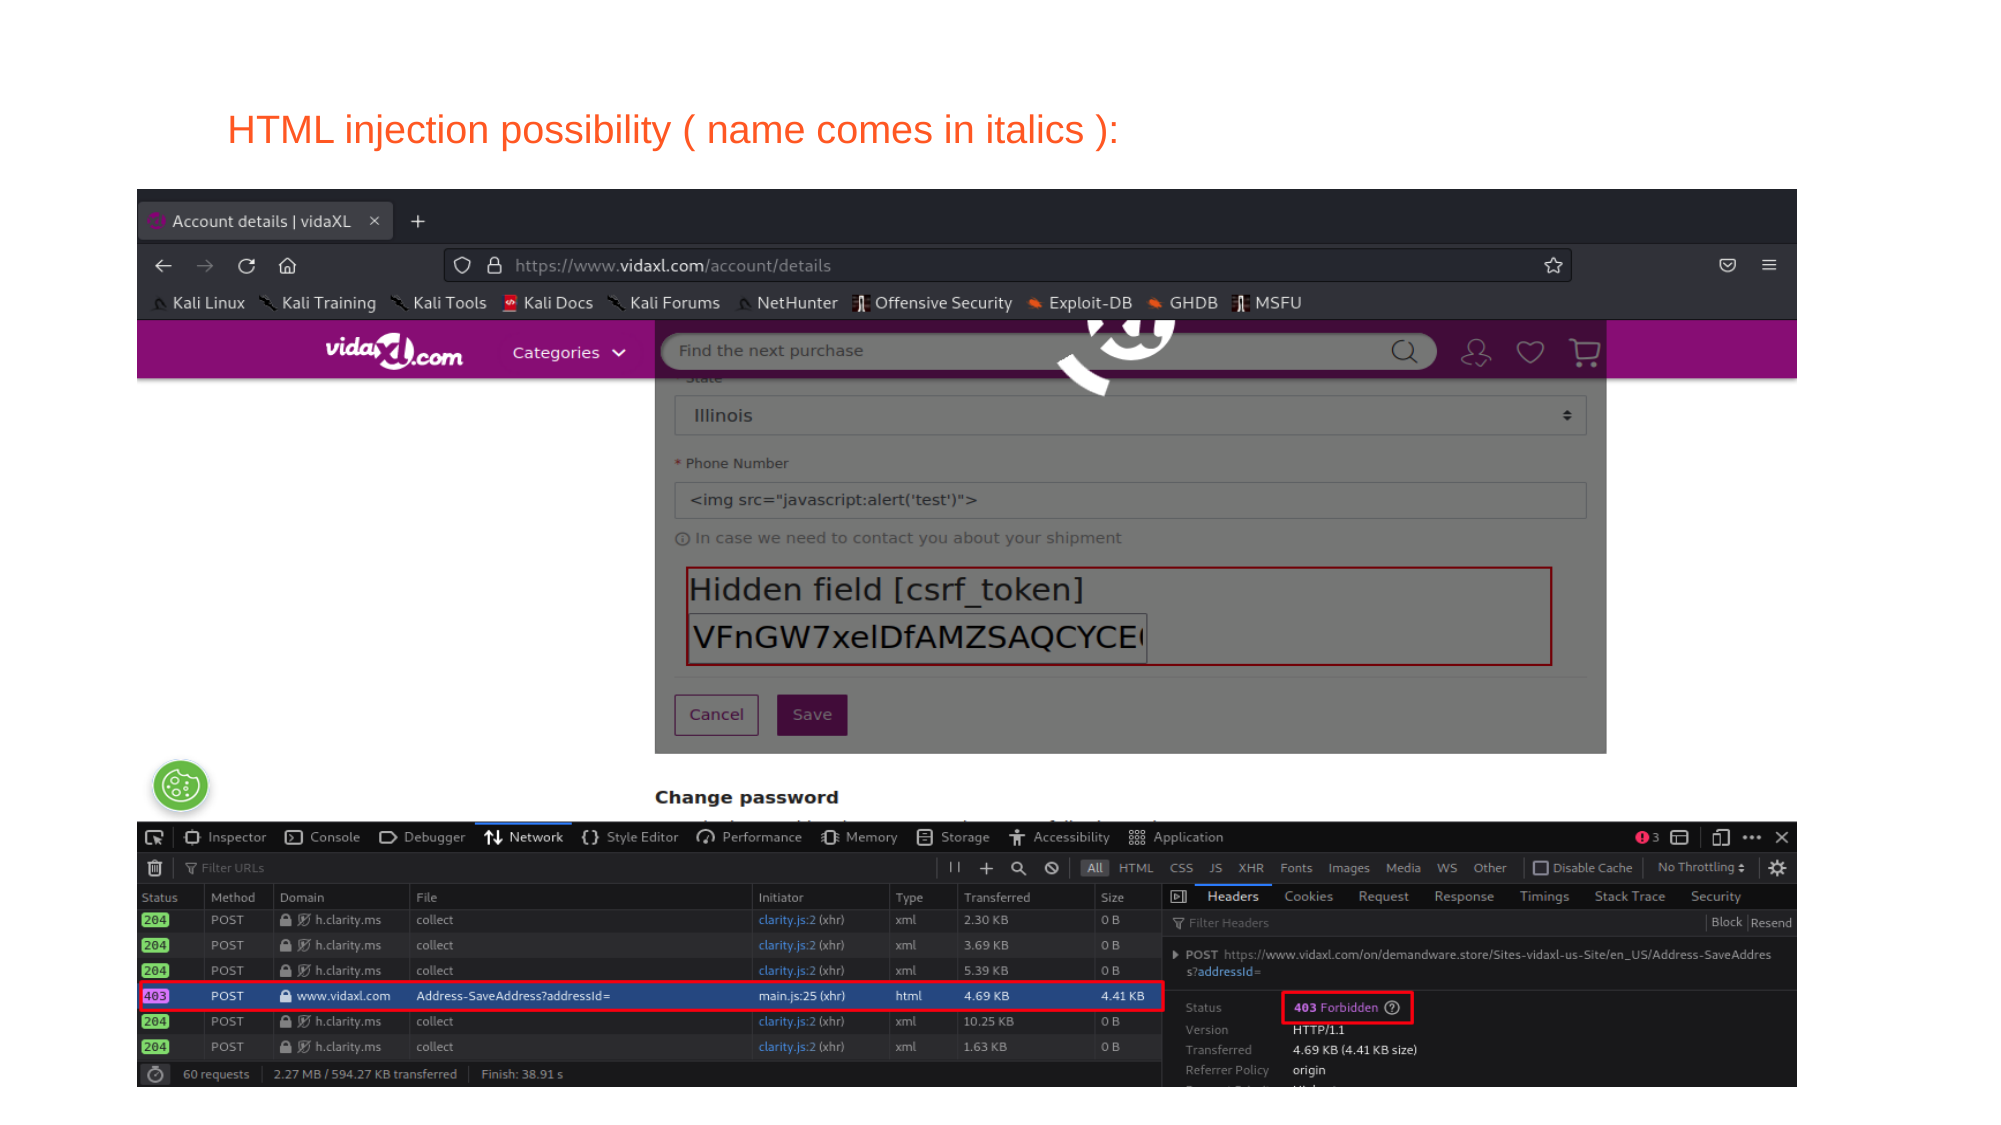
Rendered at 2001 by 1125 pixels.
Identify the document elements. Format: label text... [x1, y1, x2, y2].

picture [137, 189, 1797, 1087]
title HTML injection possibility ( name comes in italics ): [137, 59, 1863, 278]
